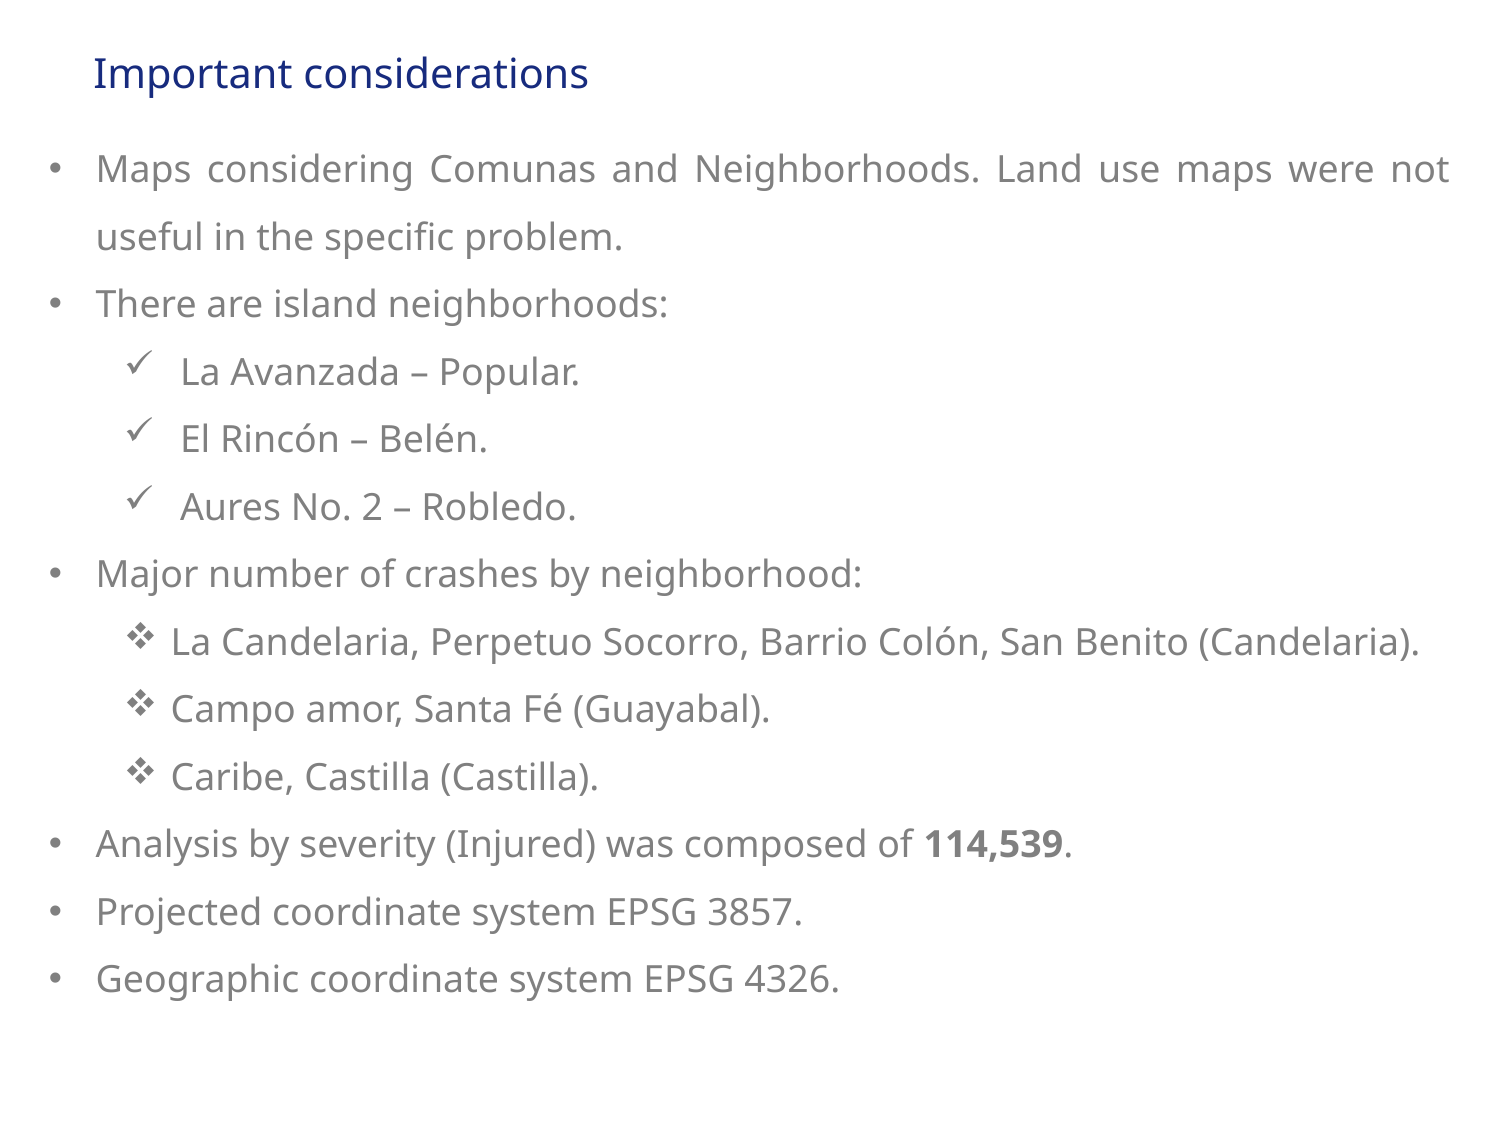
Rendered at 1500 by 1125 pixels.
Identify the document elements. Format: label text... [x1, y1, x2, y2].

text_box Maps considering Comunas and Neighborhoods. Land use maps were not useful in the specific problem. There are island neighborhoods: La Avanzada – Popular. El Rincón – Belén. Aures No. 2 – Robledo. Major number of crashes by neighborhood: La Candelaria, Perpetuo Socorro, Barrio Colón, San Benito (Candelaria). Campo amor, Santa Fé (Guayabal). Caribe, Castilla (Castilla). Analysis by severity (Injured) was composed of 114,539. Projected coordinate system EPSG 3857. Geographic coordinate system EPSG 4326. [34, 115, 1466, 1053]
text_box Important considerations [78, 39, 1163, 105]
